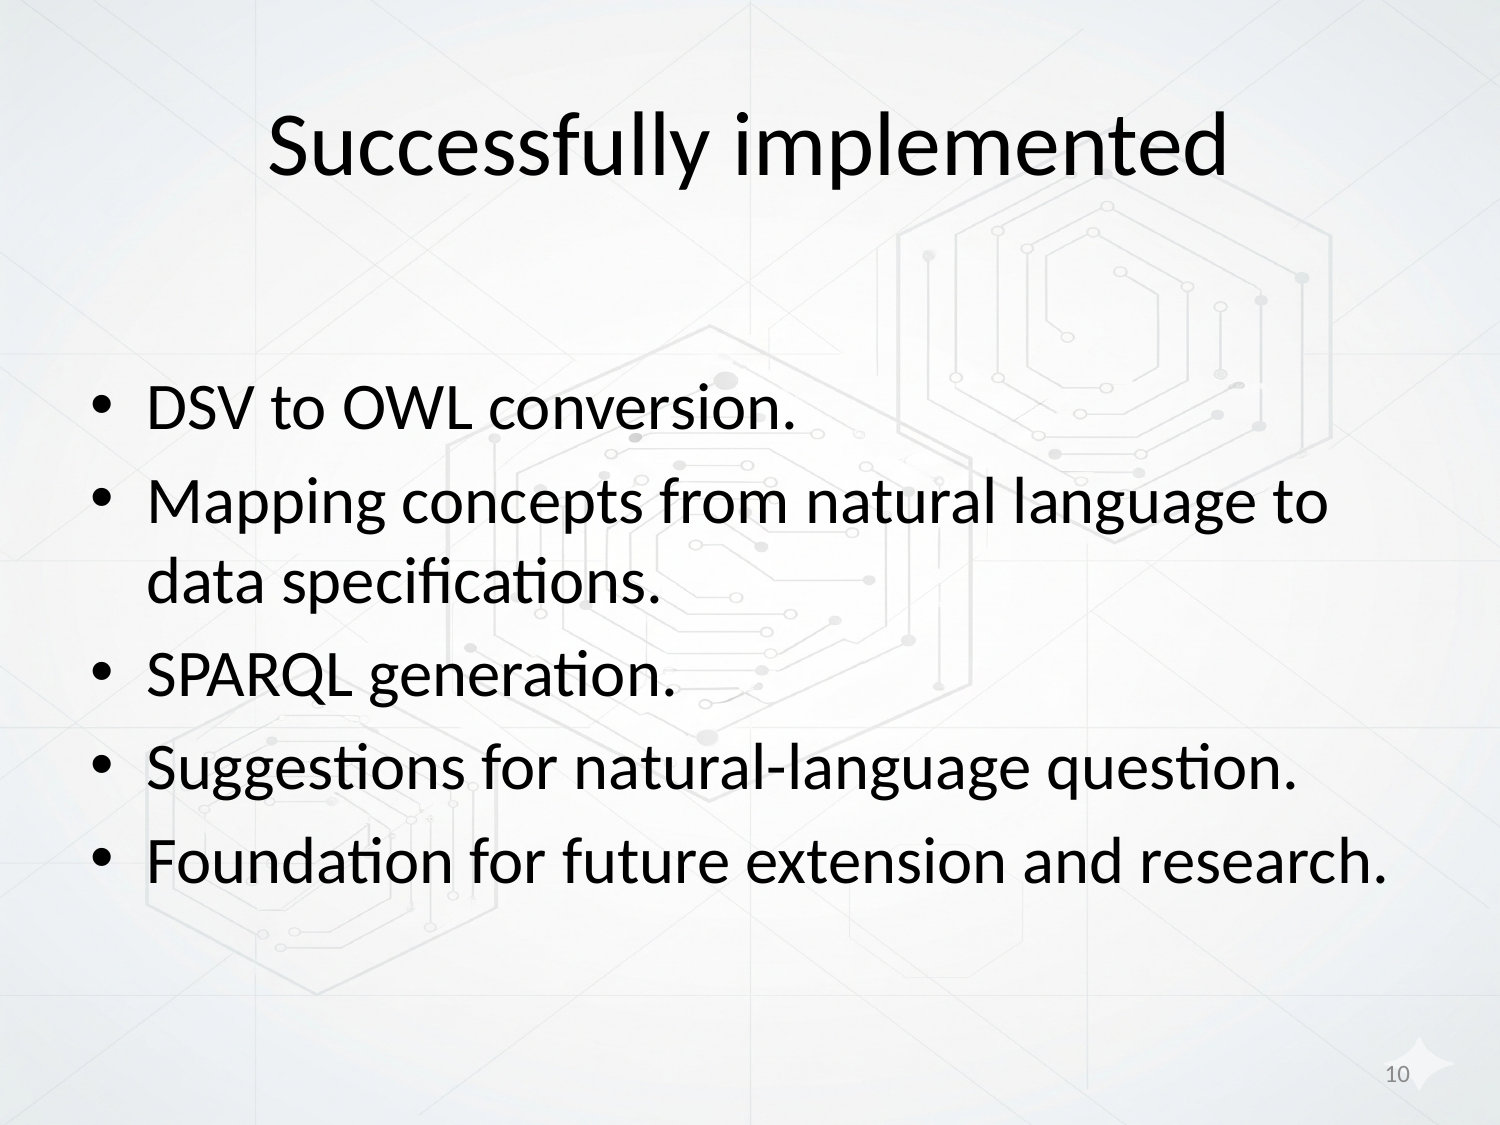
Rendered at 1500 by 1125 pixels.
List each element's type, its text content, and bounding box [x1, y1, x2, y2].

list DSV to OWL conversion. Mapping concepts from natural language to data specifications. SPARQL generation. Suggestions for natural-language question. Foundation for future extension and research. [75, 262, 1425, 1005]
picture [0, 0, 1500, 1125]
title Successfully implemented [75, 45, 1425, 233]
slide_number 10 [1074, 1042, 1425, 1103]
